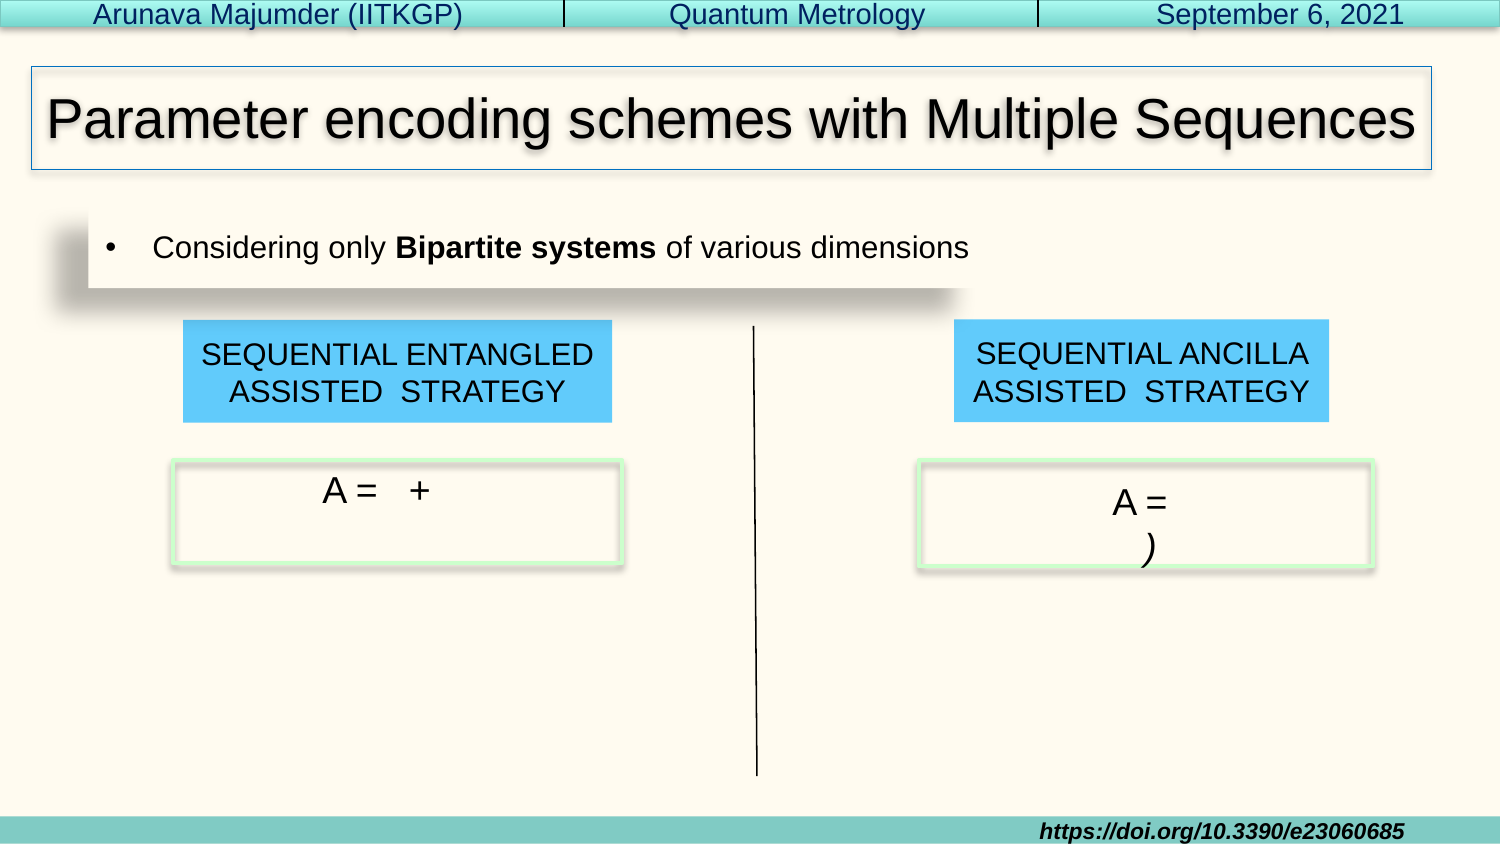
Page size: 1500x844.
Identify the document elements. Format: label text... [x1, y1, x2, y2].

text_box Parameter encoding schemes with Multiple Sequences [31, 66, 1432, 170]
text_box SEQUENTIAL ENTANGLED ASSISTED STRATEGY [181, 329, 614, 425]
text_box SEQUENTIAL ANCILLA ASSISTED STRATEGY [952, 317, 1331, 424]
text_box [171, 458, 624, 565]
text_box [753, 325, 758, 777]
text_box [917, 458, 1375, 568]
text_box https://doi.org/10.3390/e23060685 [770, 815, 1493, 844]
text_box Arunava Majumder (IITKGP) Quantum Metrology September 6, 2021 [565, 0, 1037, 27]
text_box Arunava Majumder (IITKGP) Quantum Metrology September 6, 2021 [1039, 0, 1500, 27]
text_box [0, 814, 1500, 844]
text_box Considering only Bipartite systems of various dimensions [86, 202, 989, 290]
text_box Arunava Majumder (IITKGP) Quantum Metrology September 6, 2021 [0, 0, 563, 27]
